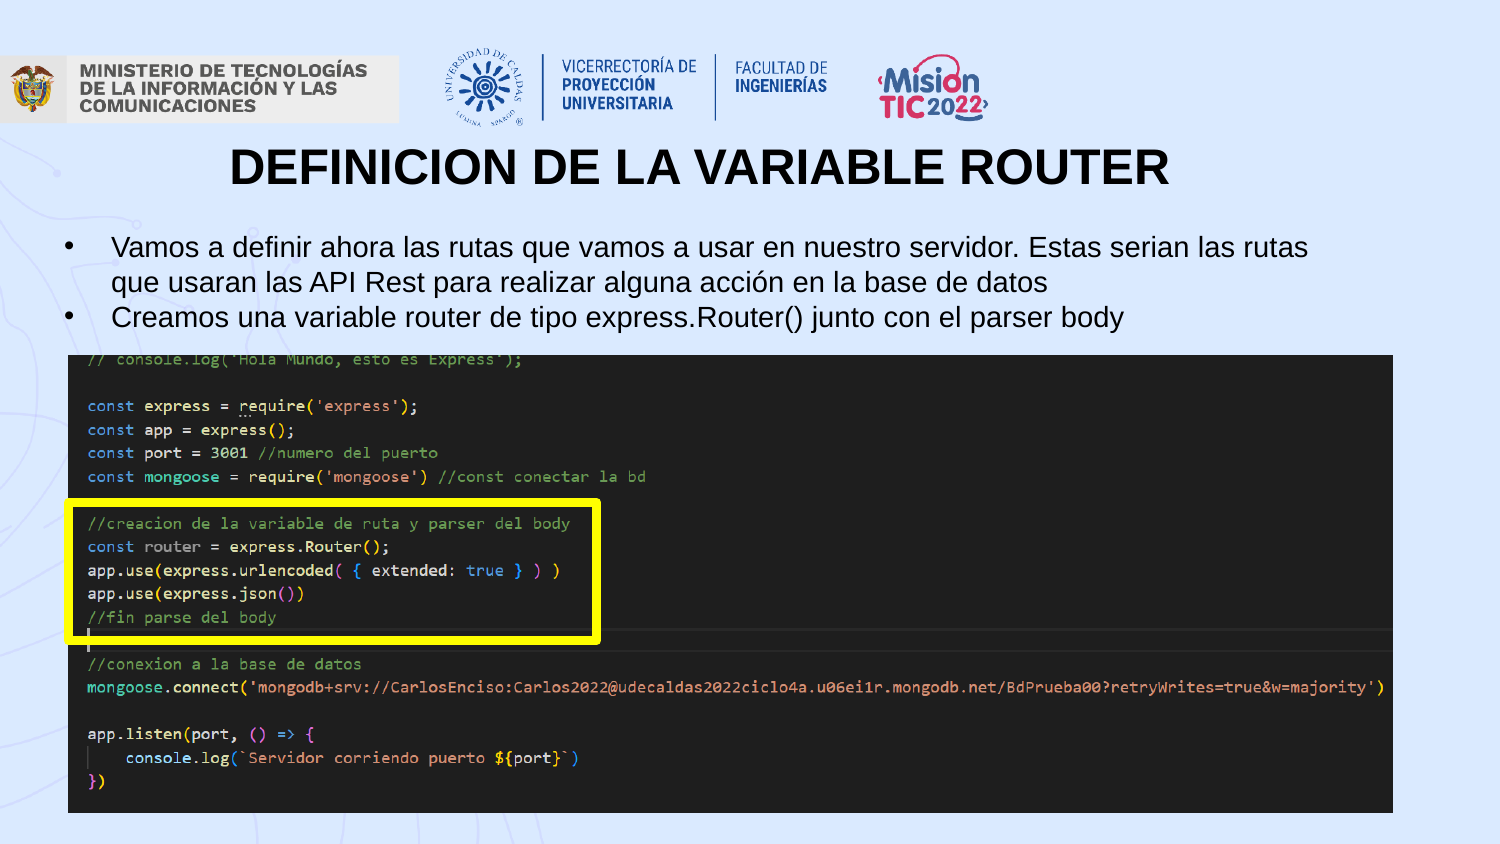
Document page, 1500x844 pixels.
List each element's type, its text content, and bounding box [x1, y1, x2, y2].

text_box Vamos a definir ahora las rutas que vamos a usar en nuestro servidor. Estas serian las rutas que usaran las API Rest para realizar alguna acción en la base de datos Creamos una variable router de tipo express.Router() junto con el parser body [49, 220, 1374, 411]
text_box DEFINICION DE LA VARIABLE ROUTER [198, 127, 1202, 202]
picture [0, 0, 1500, 844]
